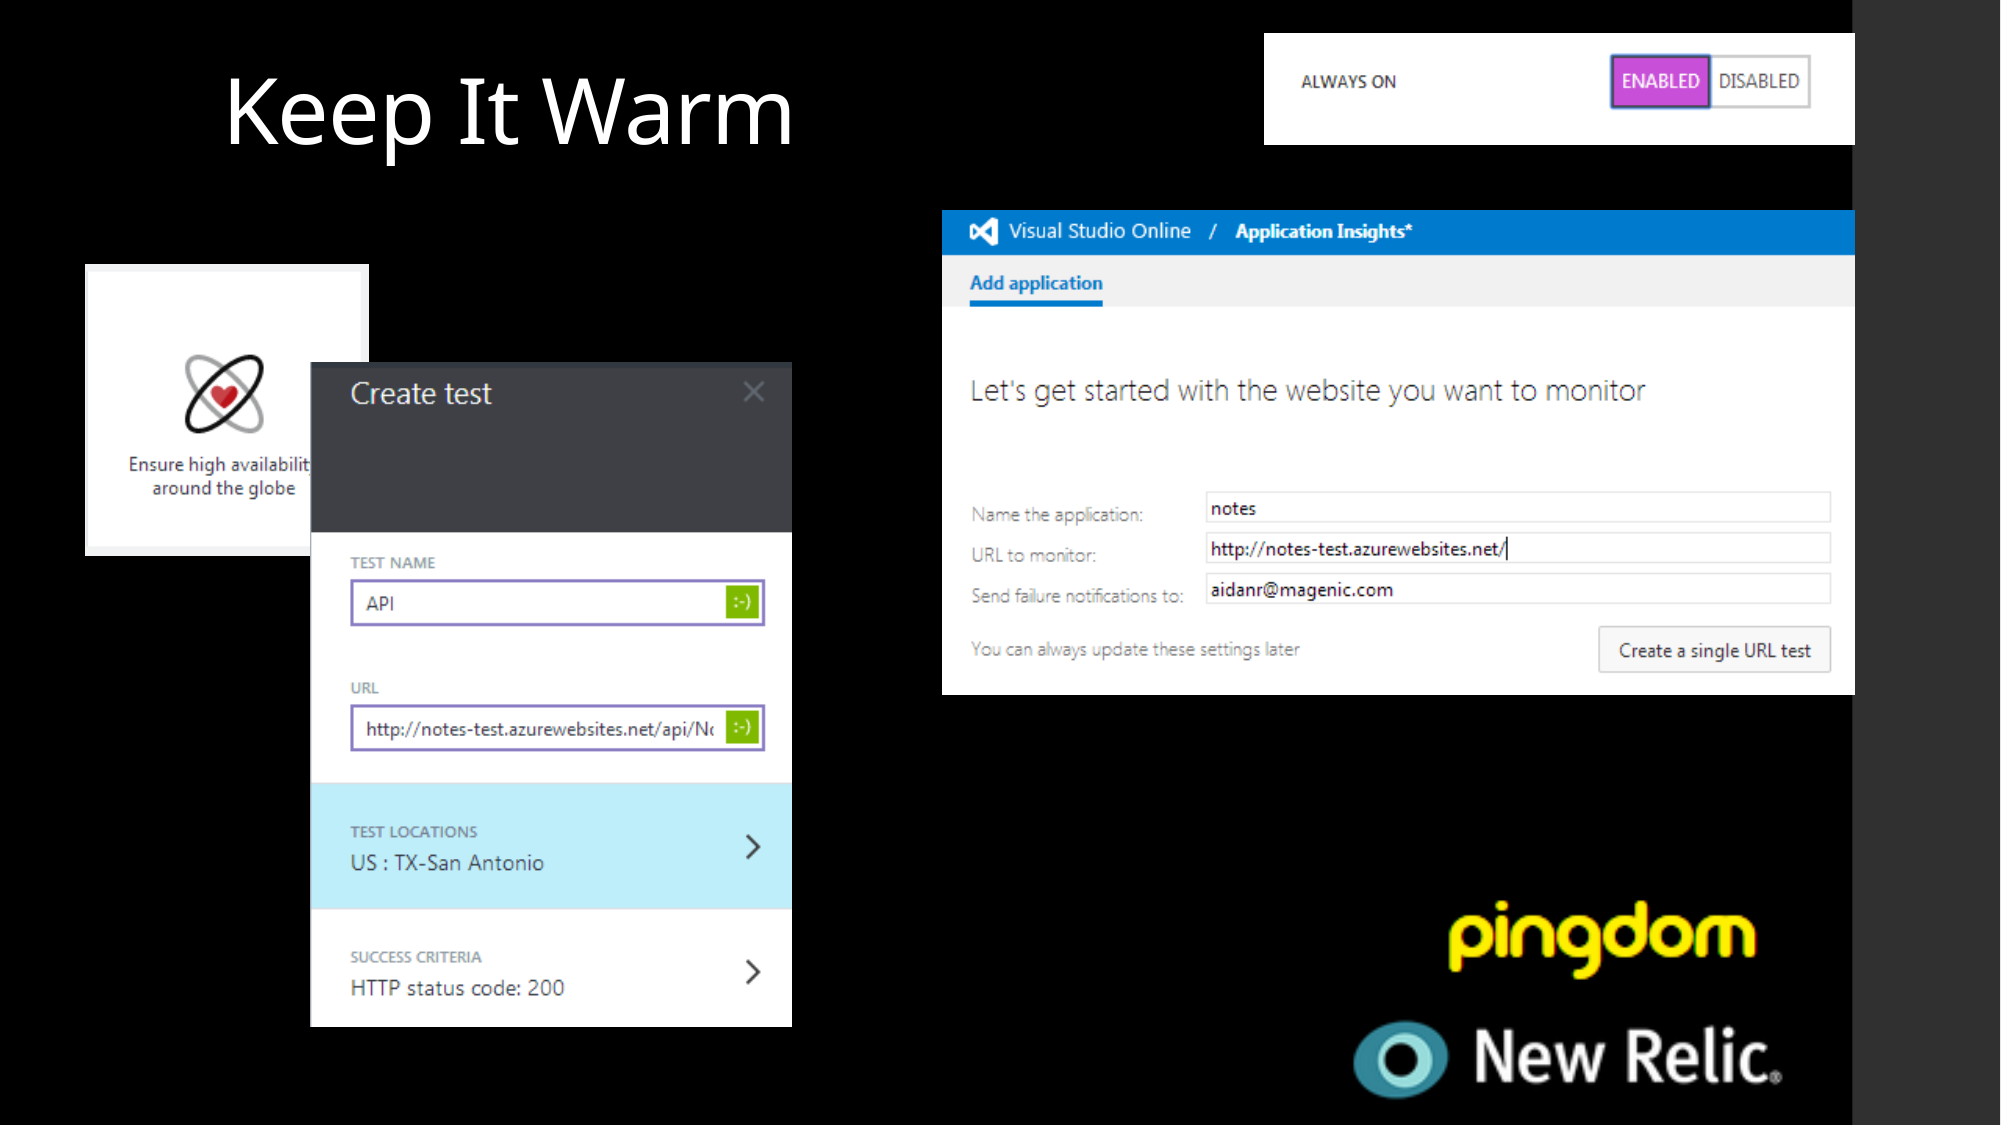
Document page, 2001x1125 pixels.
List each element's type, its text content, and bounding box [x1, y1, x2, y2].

picture [85, 264, 793, 1028]
picture [1314, 872, 1811, 1125]
picture [1263, 32, 1856, 145]
picture [942, 210, 1856, 696]
title Keep It Warm [206, 38, 1797, 172]
